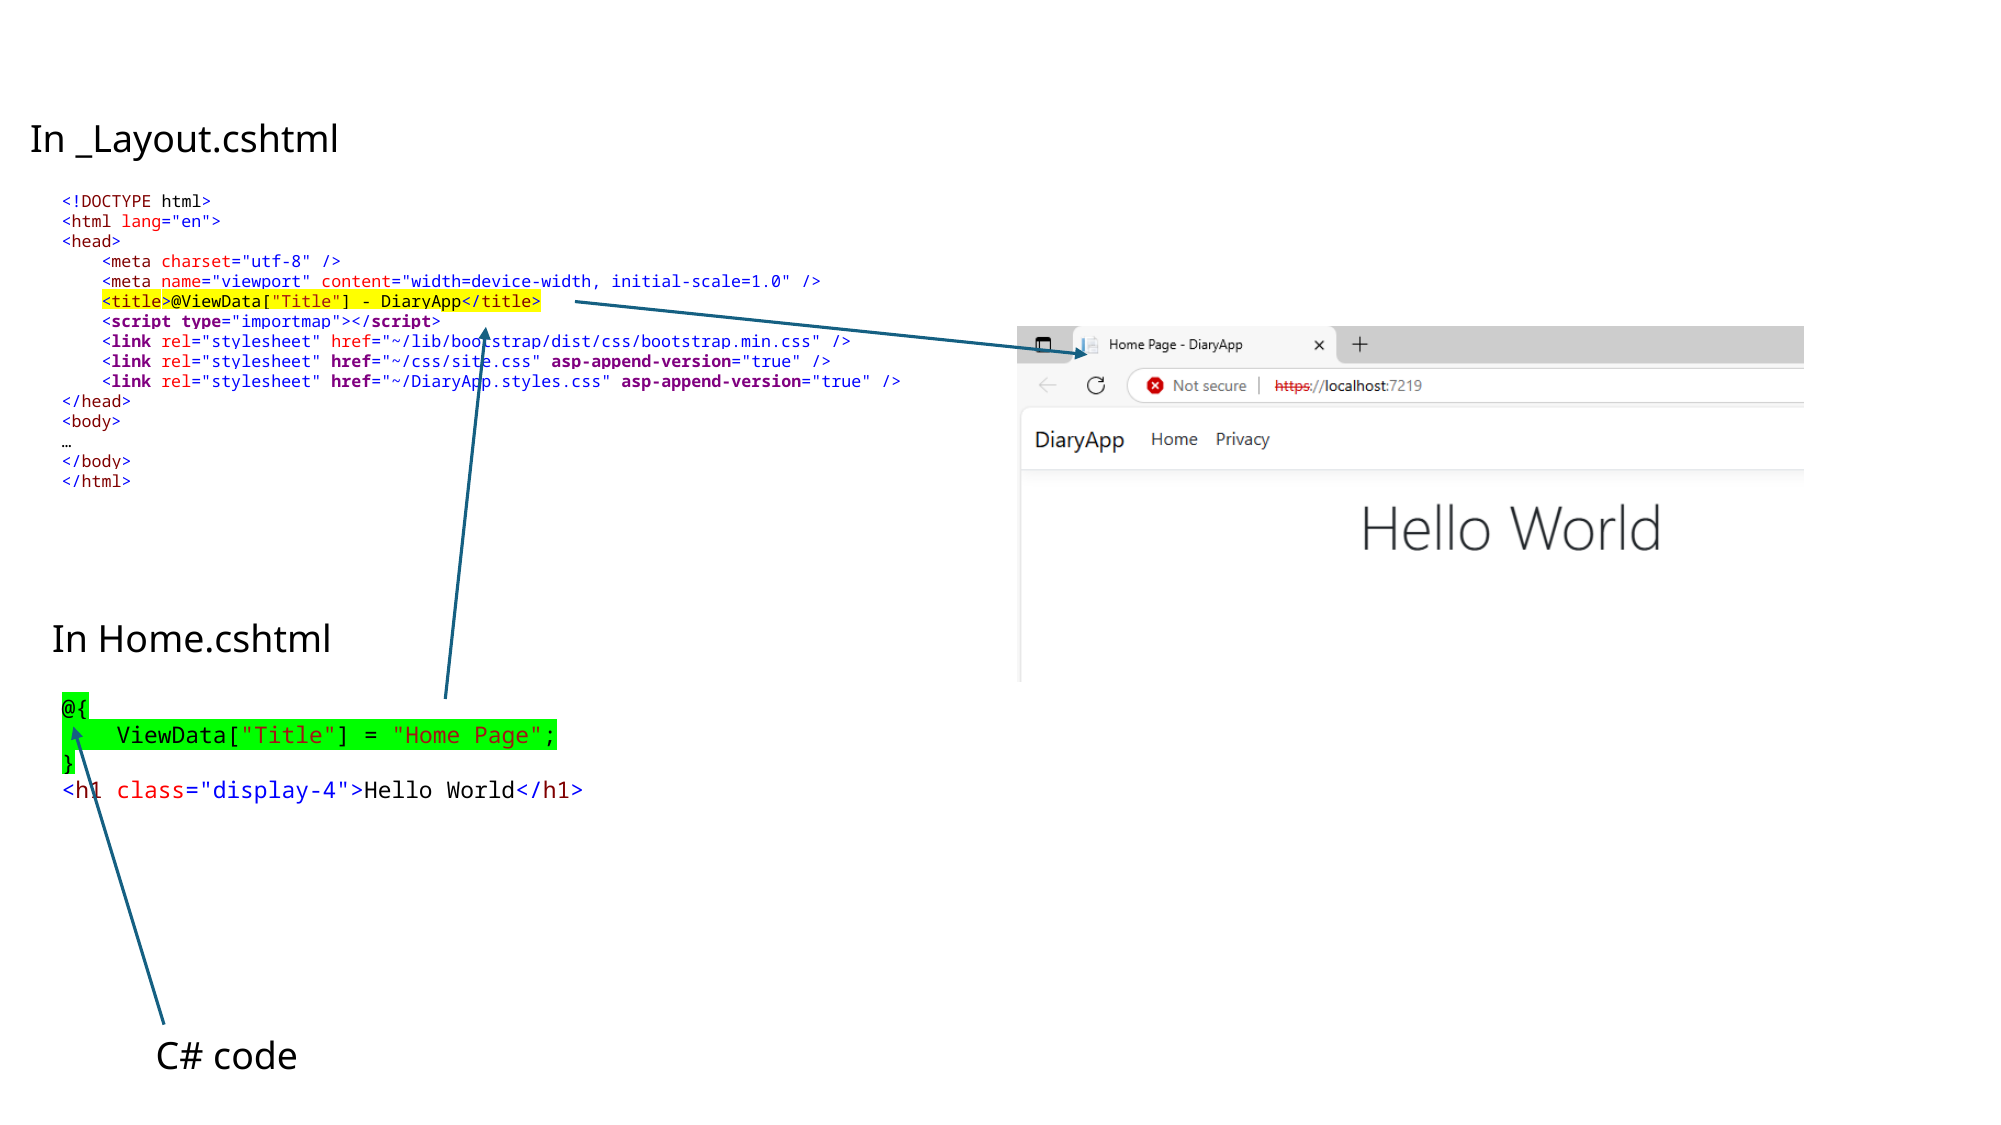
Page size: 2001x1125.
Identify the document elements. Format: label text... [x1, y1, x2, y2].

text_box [444, 326, 487, 700]
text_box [72, 725, 165, 1026]
text_box In Home.cshtml [37, 607, 347, 668]
text_box <!DOCTYPE html> <html lang="en"> <head> <meta charset="utf-8" /> <meta name="viewport" content="width=device-width, initial-scale=1.0" /> <title>@ViewData["Title"] - DiaryApp</title> <script type="importmap"></script> <link rel="stylesheet" href="~/lib/bootstrap/dist/css/bootstrap.min.css" /> <link rel="stylesheet" href="~/css/site.css" asp-append-version="true" /> <link rel="stylesheet" href="~/DiaryApp.styles.css" asp-append-version="true" /> </head> <body> … </body> </html> [46, 183, 1357, 498]
text_box C# code [140, 1024, 314, 1085]
text_box @{ ViewData["Title"] = "Home Page"; } <h1 class="display-4">Hello World</h1> [46, 685, 654, 811]
text_box In _Layout.cshtml [15, 107, 355, 168]
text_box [574, 300, 1088, 356]
picture [1016, 326, 1805, 682]
